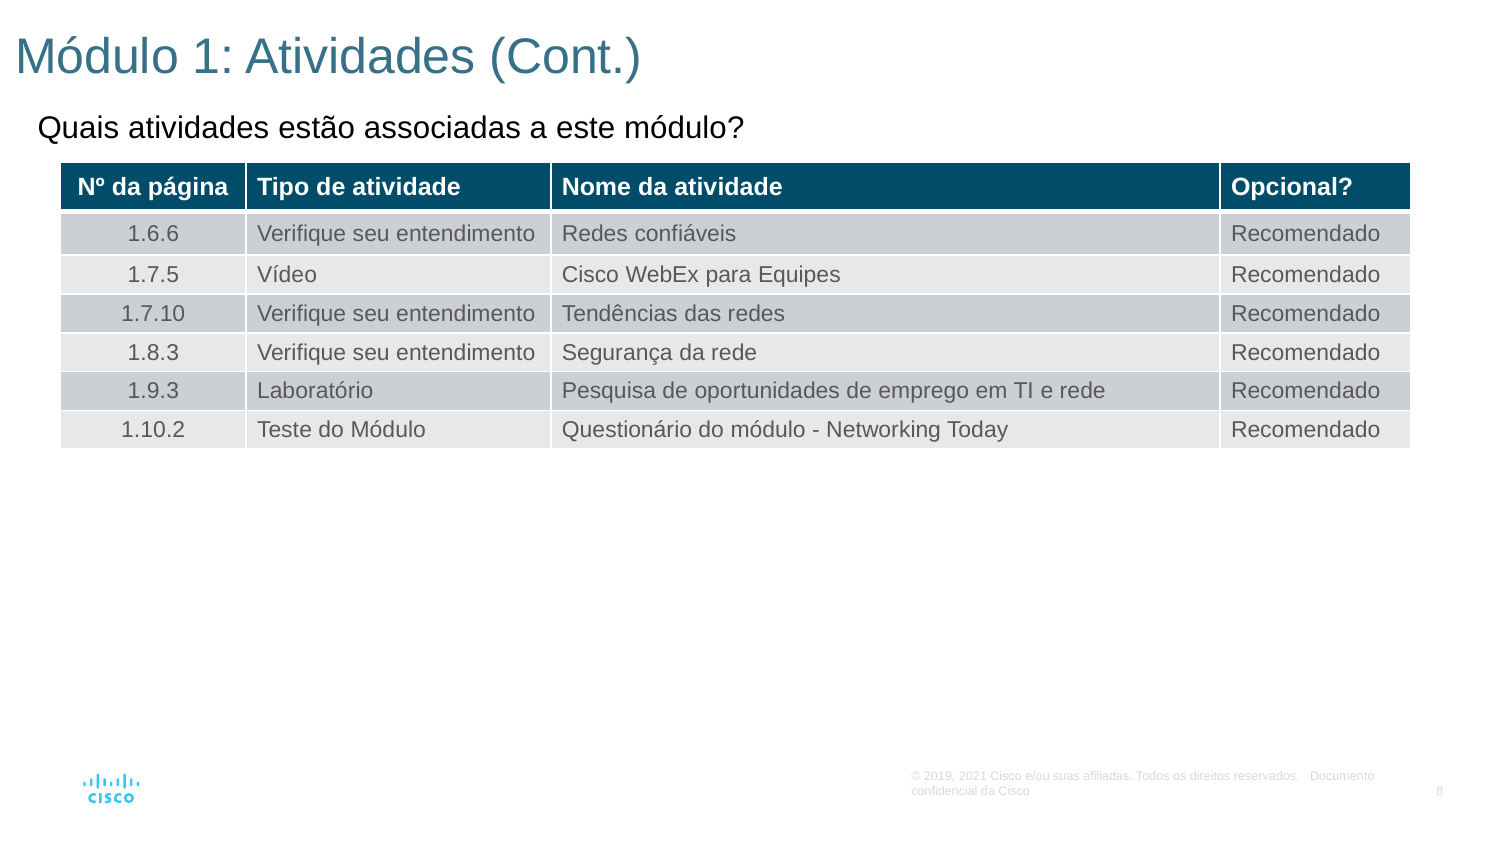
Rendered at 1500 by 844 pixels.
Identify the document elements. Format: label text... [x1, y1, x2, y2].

table_cell 1.10.2 [61, 411, 245, 448]
table_cell Recomendado [1221, 372, 1410, 410]
table_cell Questionário do módulo - Networking Today [552, 411, 1219, 448]
table_cell Laboratório [247, 372, 550, 410]
table_cell 1.7.5 [61, 256, 245, 293]
table_cell Verifique seu entendimento [247, 214, 550, 254]
table_cell Recomendado [1221, 334, 1410, 371]
table_cell Segurança da rede [552, 334, 1219, 371]
table_cell Recomendado [1221, 256, 1410, 293]
table_header Tipo de atividade [247, 163, 550, 209]
table_cell 1.7.10 [61, 295, 245, 332]
table_cell Recomendado [1221, 411, 1410, 448]
list Quais atividades estão associadas a este módulo? [22, 99, 1449, 158]
title Módulo 1: Atividades (Cont.) [0, 6, 1500, 100]
table_cell Redes confiáveis [552, 214, 1219, 254]
table_cell 1.9.3 [61, 372, 245, 410]
table_cell Verifique seu entendimento [247, 295, 550, 332]
table_header Opcional? [1221, 163, 1410, 209]
table_cell Vídeo [247, 256, 550, 293]
table_cell Cisco WebEx para Equipes [552, 256, 1219, 293]
table_cell 1.8.3 [61, 334, 245, 371]
table_cell Tendências das redes [552, 295, 1219, 332]
table_cell Verifique seu entendimento [247, 334, 550, 371]
table_cell Recomendado [1221, 295, 1410, 332]
table_header Nº da página [61, 163, 245, 209]
table_cell Teste do Módulo [247, 411, 550, 448]
table_cell Recomendado [1221, 214, 1410, 254]
table_cell Pesquisa de oportunidades de emprego em TI e rede [552, 372, 1219, 410]
table_cell 1.6.6 [61, 214, 245, 254]
table_header Nome da atividade [552, 163, 1219, 209]
